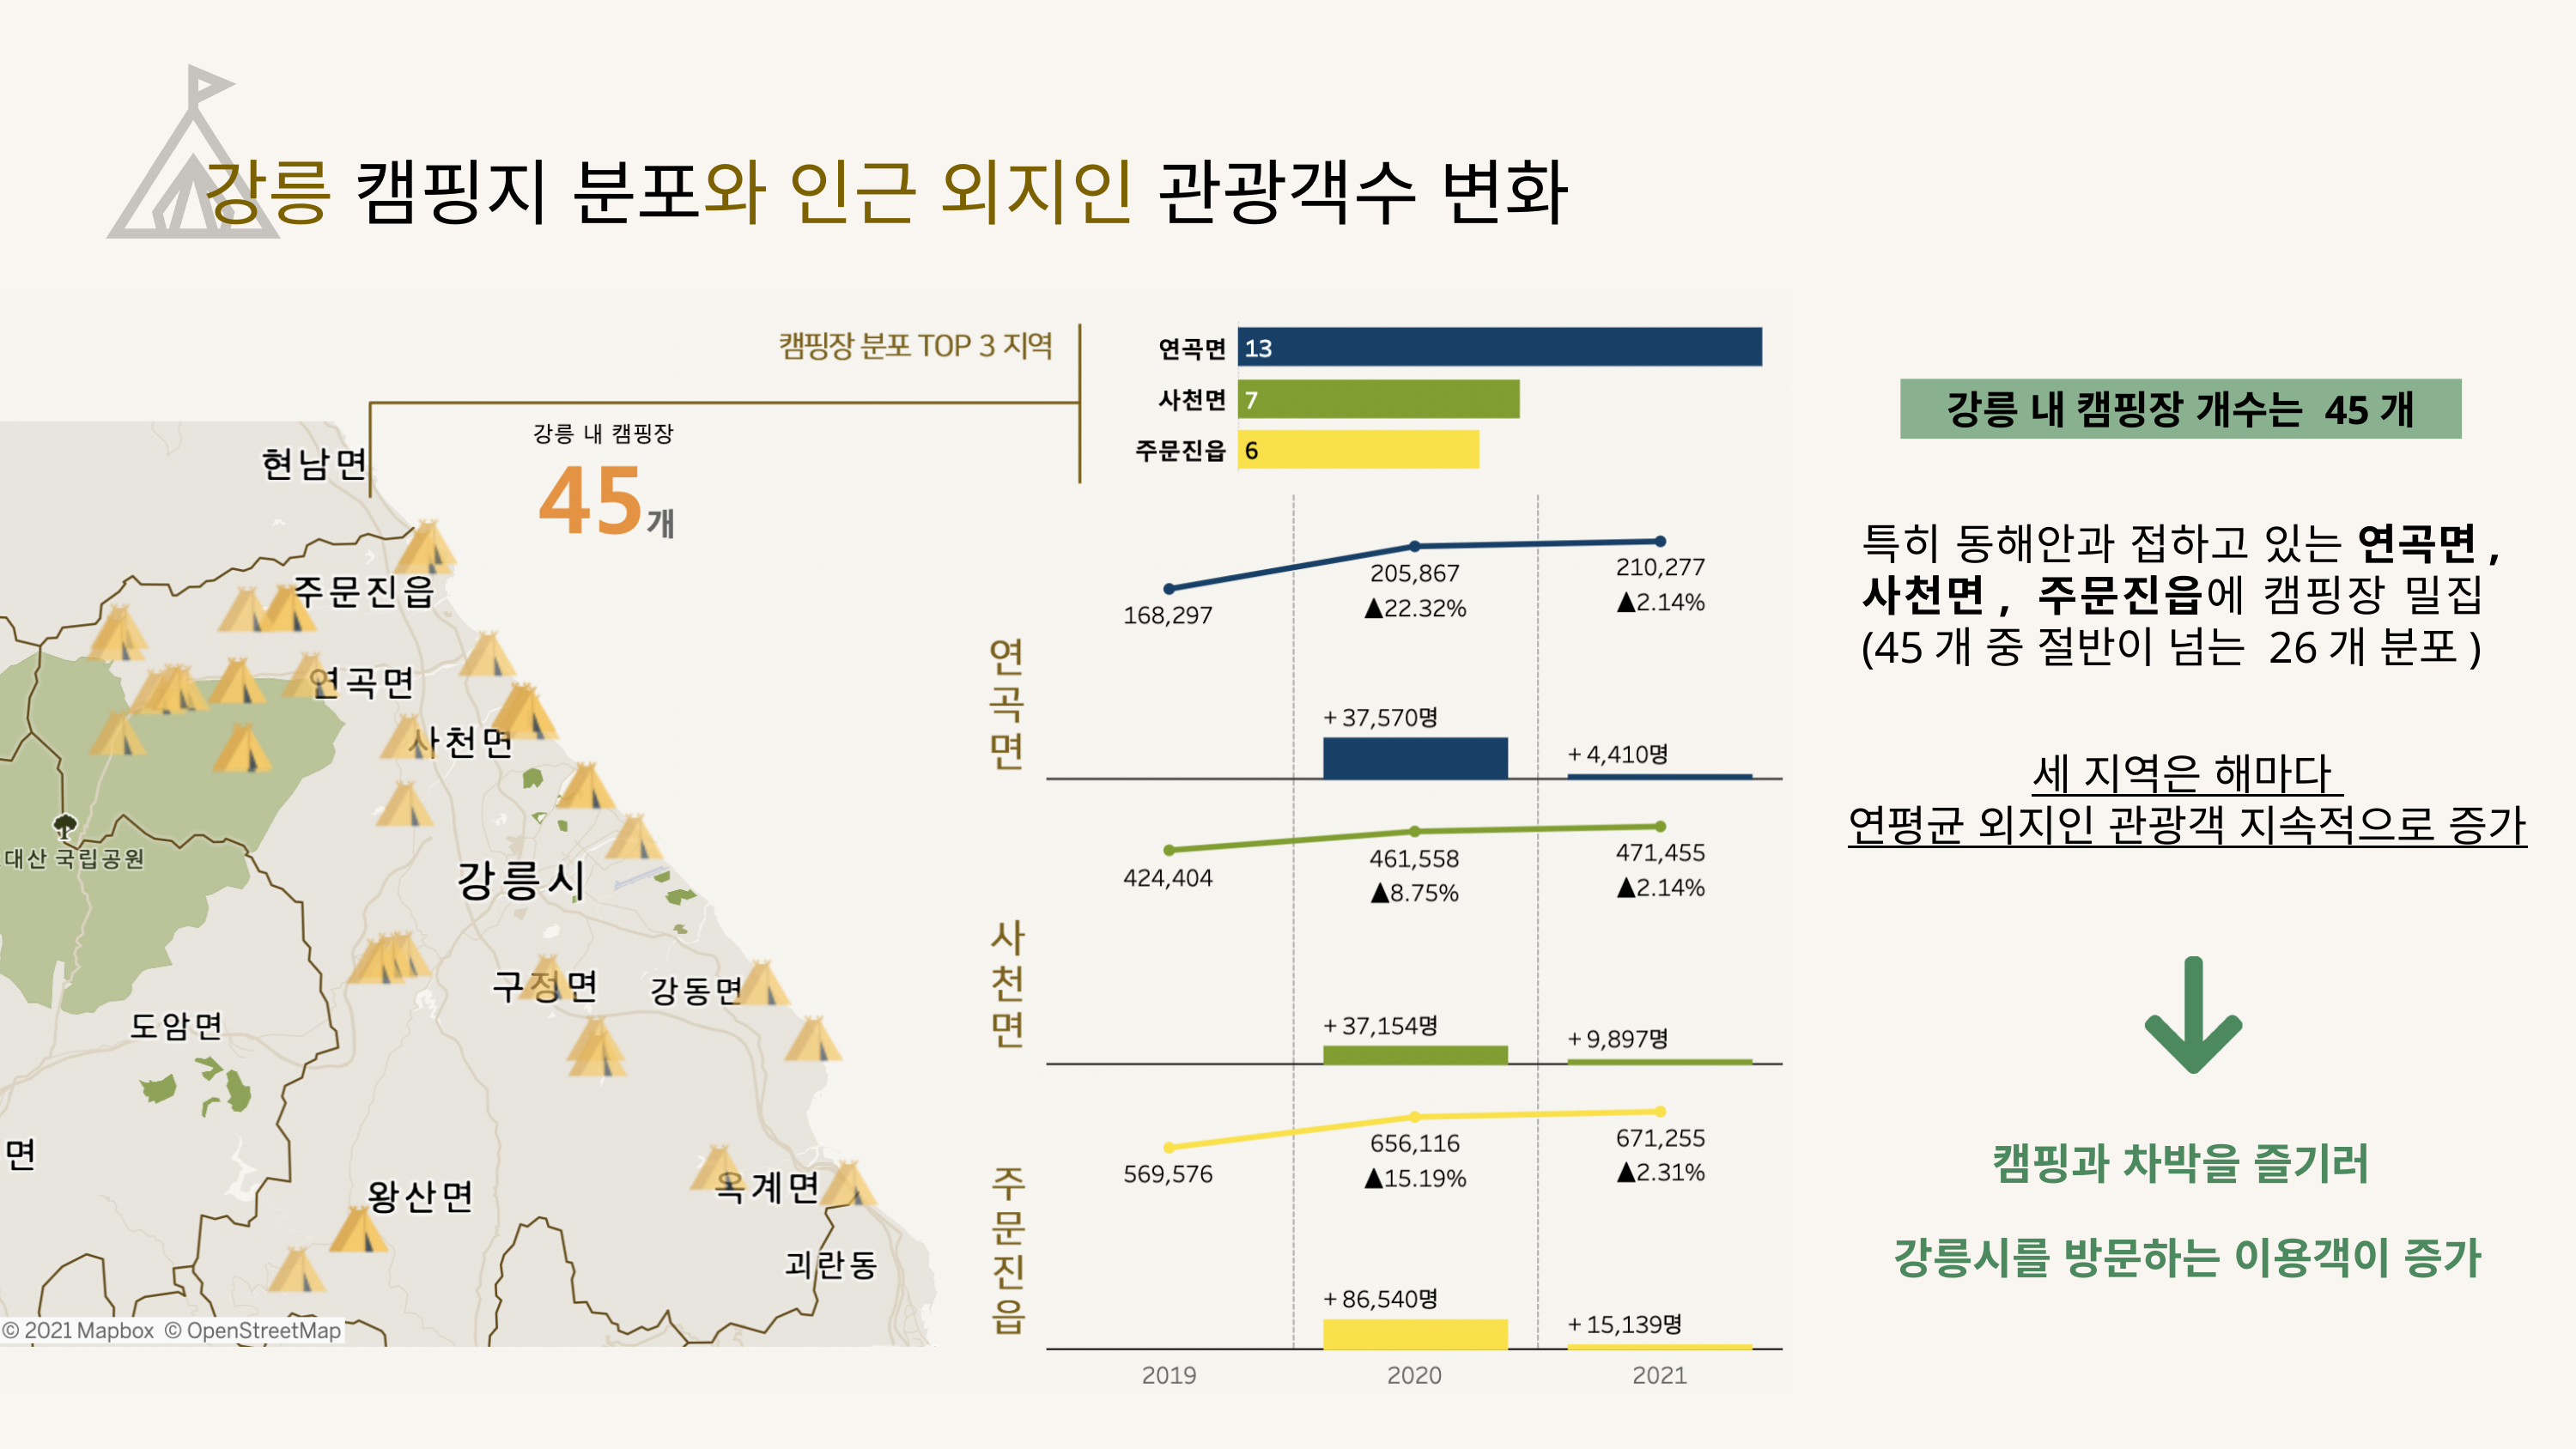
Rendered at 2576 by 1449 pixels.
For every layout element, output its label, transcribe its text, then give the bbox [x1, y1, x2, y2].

text_box 강릉 내 캠핑장 개수는 45개 [1900, 379, 2463, 440]
picture [2135, 956, 2252, 1074]
text_box 세 지역은 해마다 연평균 외지인 관광객 지속적으로 증가 [1835, 741, 2541, 858]
text_box 특히 동해안과 접하고 있는 연곡면, 사천면, 주문진읍에 캠핑장 밀집 (45개 중 절반이 넘는 26개 분포) [1849, 510, 2513, 678]
text_box 강릉 캠핑지 분포와 인근 외지인 관광객수 변화 [284, 142, 2322, 240]
picture [106, 63, 281, 239]
picture [0, 294, 1792, 1394]
text_box 캠핑과 차박을 즐기러 강릉시를 방문하는 이용객이 증가 [1862, 1130, 2513, 1341]
